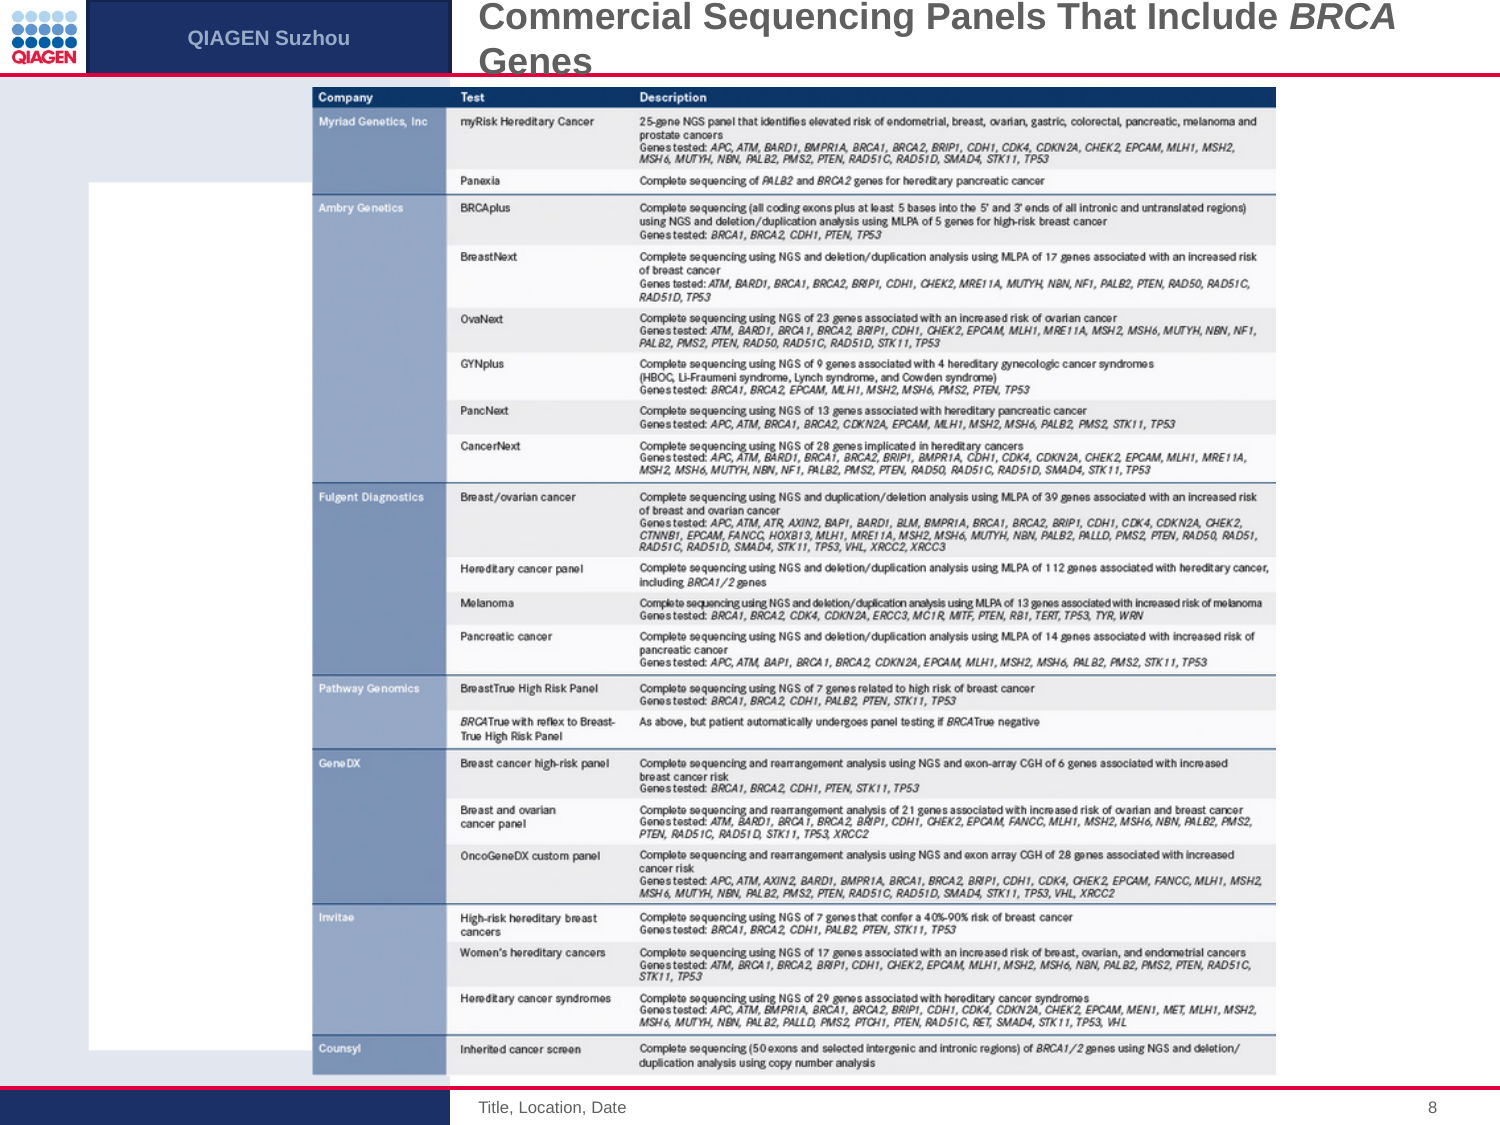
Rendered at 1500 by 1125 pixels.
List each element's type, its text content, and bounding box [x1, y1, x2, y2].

footer Title, Location, Date [478, 1089, 1276, 1125]
slide_number 8 [1395, 1089, 1471, 1125]
picture [0, 0, 86, 73]
title Commercial Sequencing Panels That Include BRCA Genes [478, 0, 1471, 74]
picture [312, 87, 1276, 1076]
